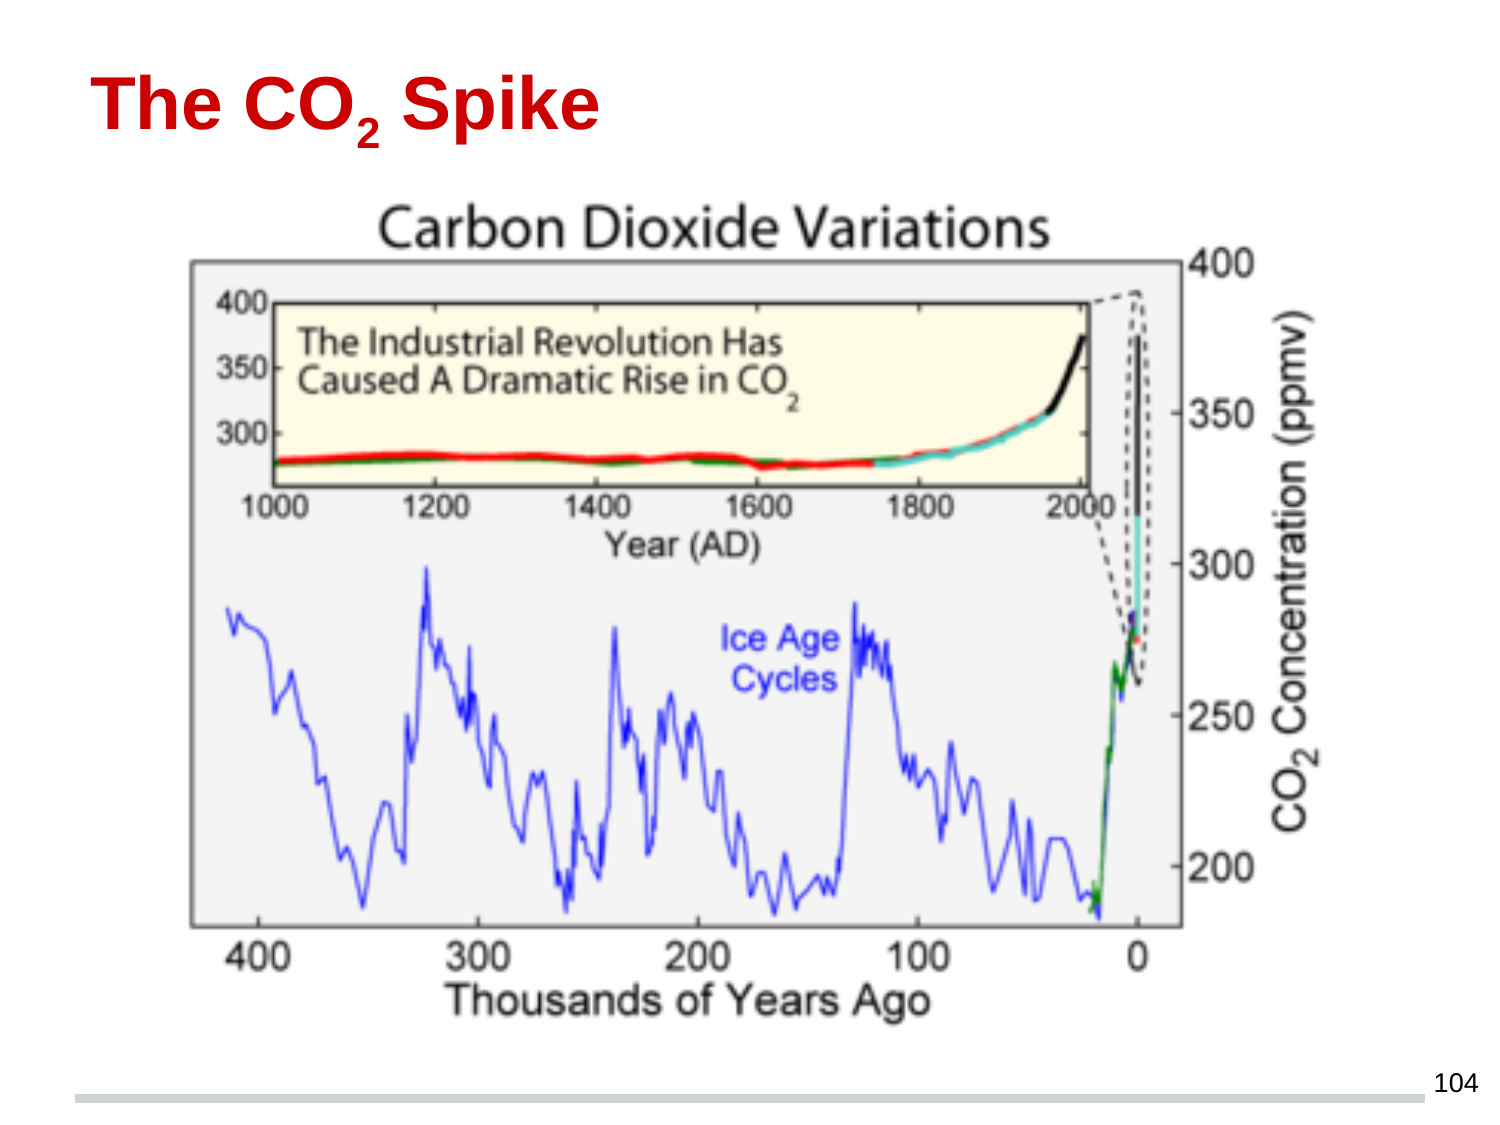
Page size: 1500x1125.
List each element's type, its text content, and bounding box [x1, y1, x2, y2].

slide_number ‹#› [1403, 1038, 1494, 1125]
picture [168, 189, 1332, 1035]
title The CO2 Spike [75, 24, 1425, 188]
